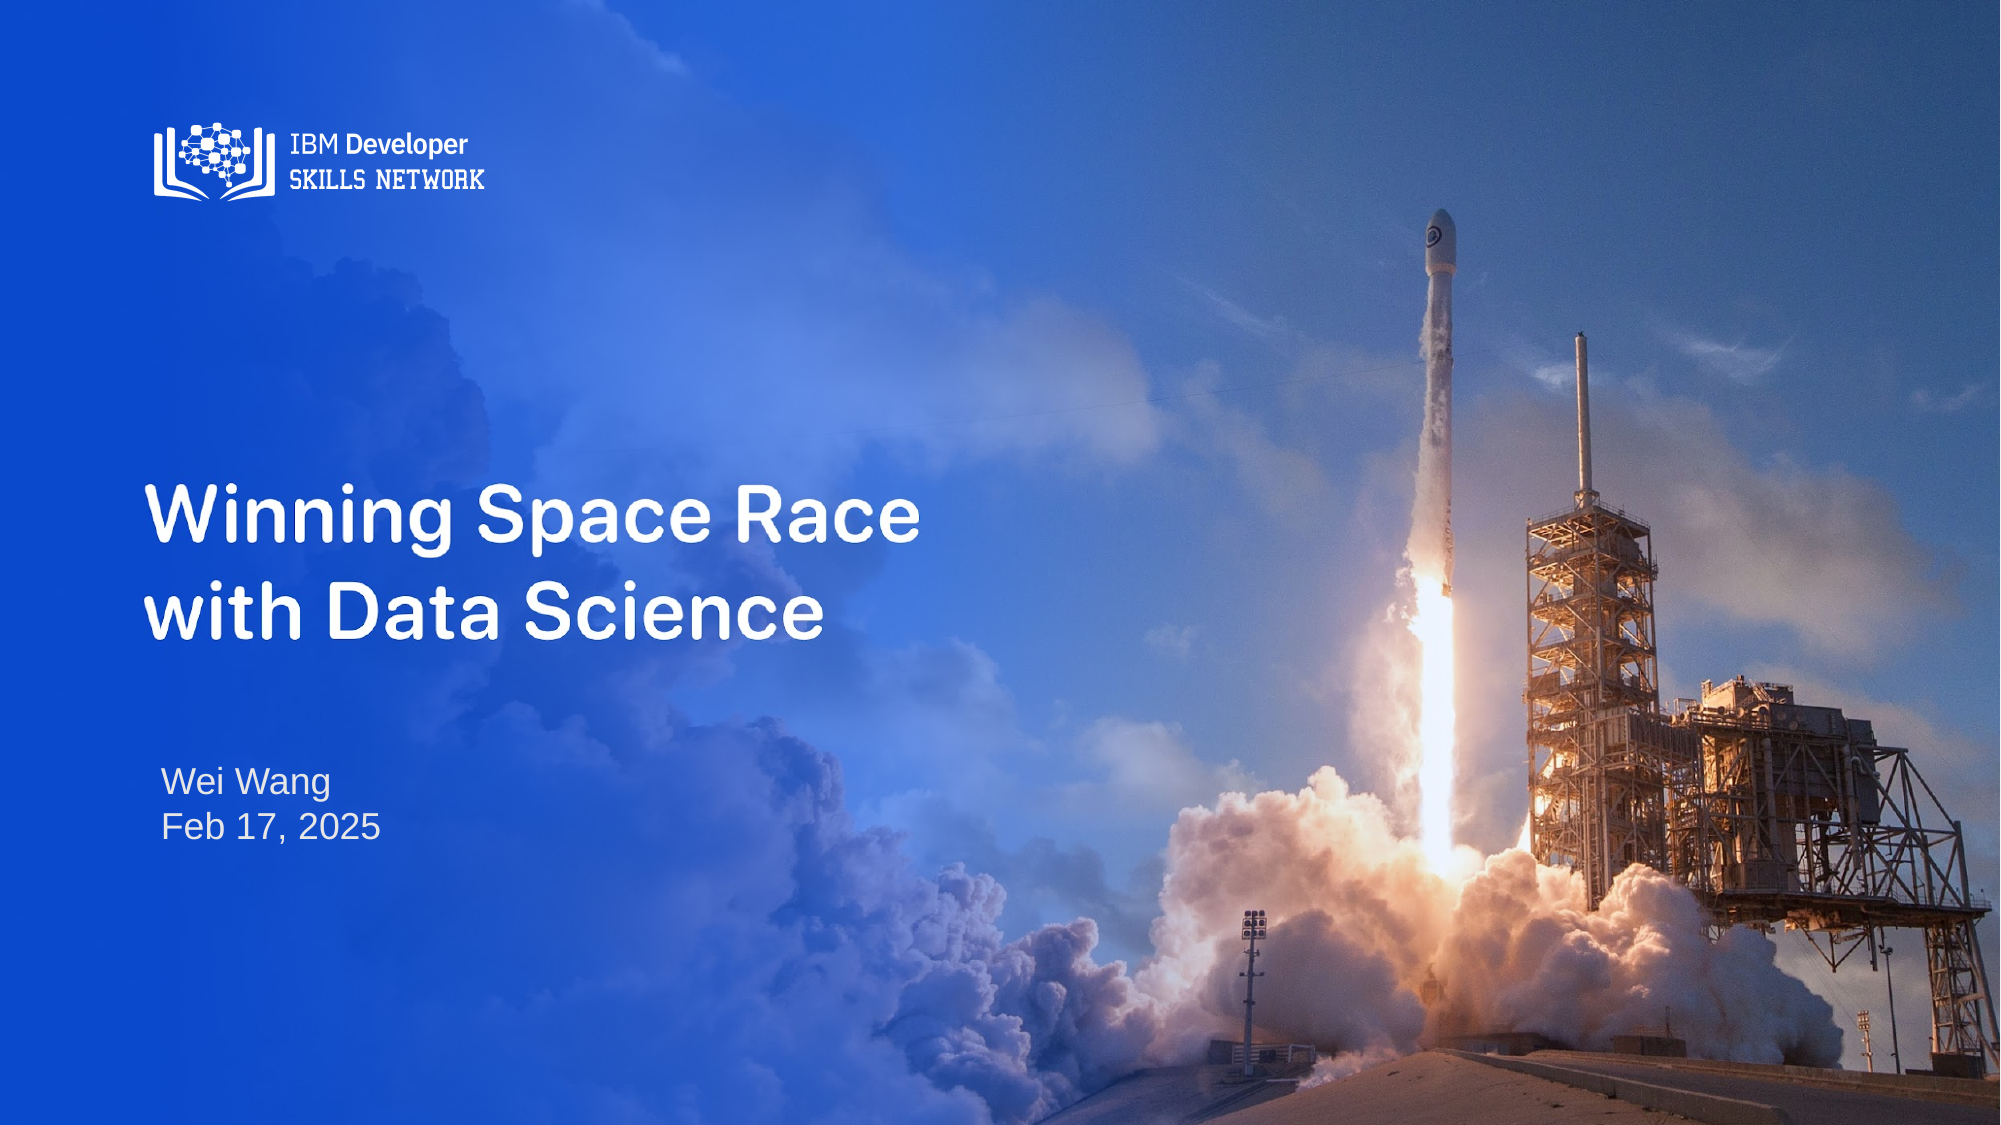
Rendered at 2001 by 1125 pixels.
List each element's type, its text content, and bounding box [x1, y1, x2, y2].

text_box Wei Wang Feb 17, 2025 [145, 749, 559, 855]
picture [0, 0, 2001, 1125]
